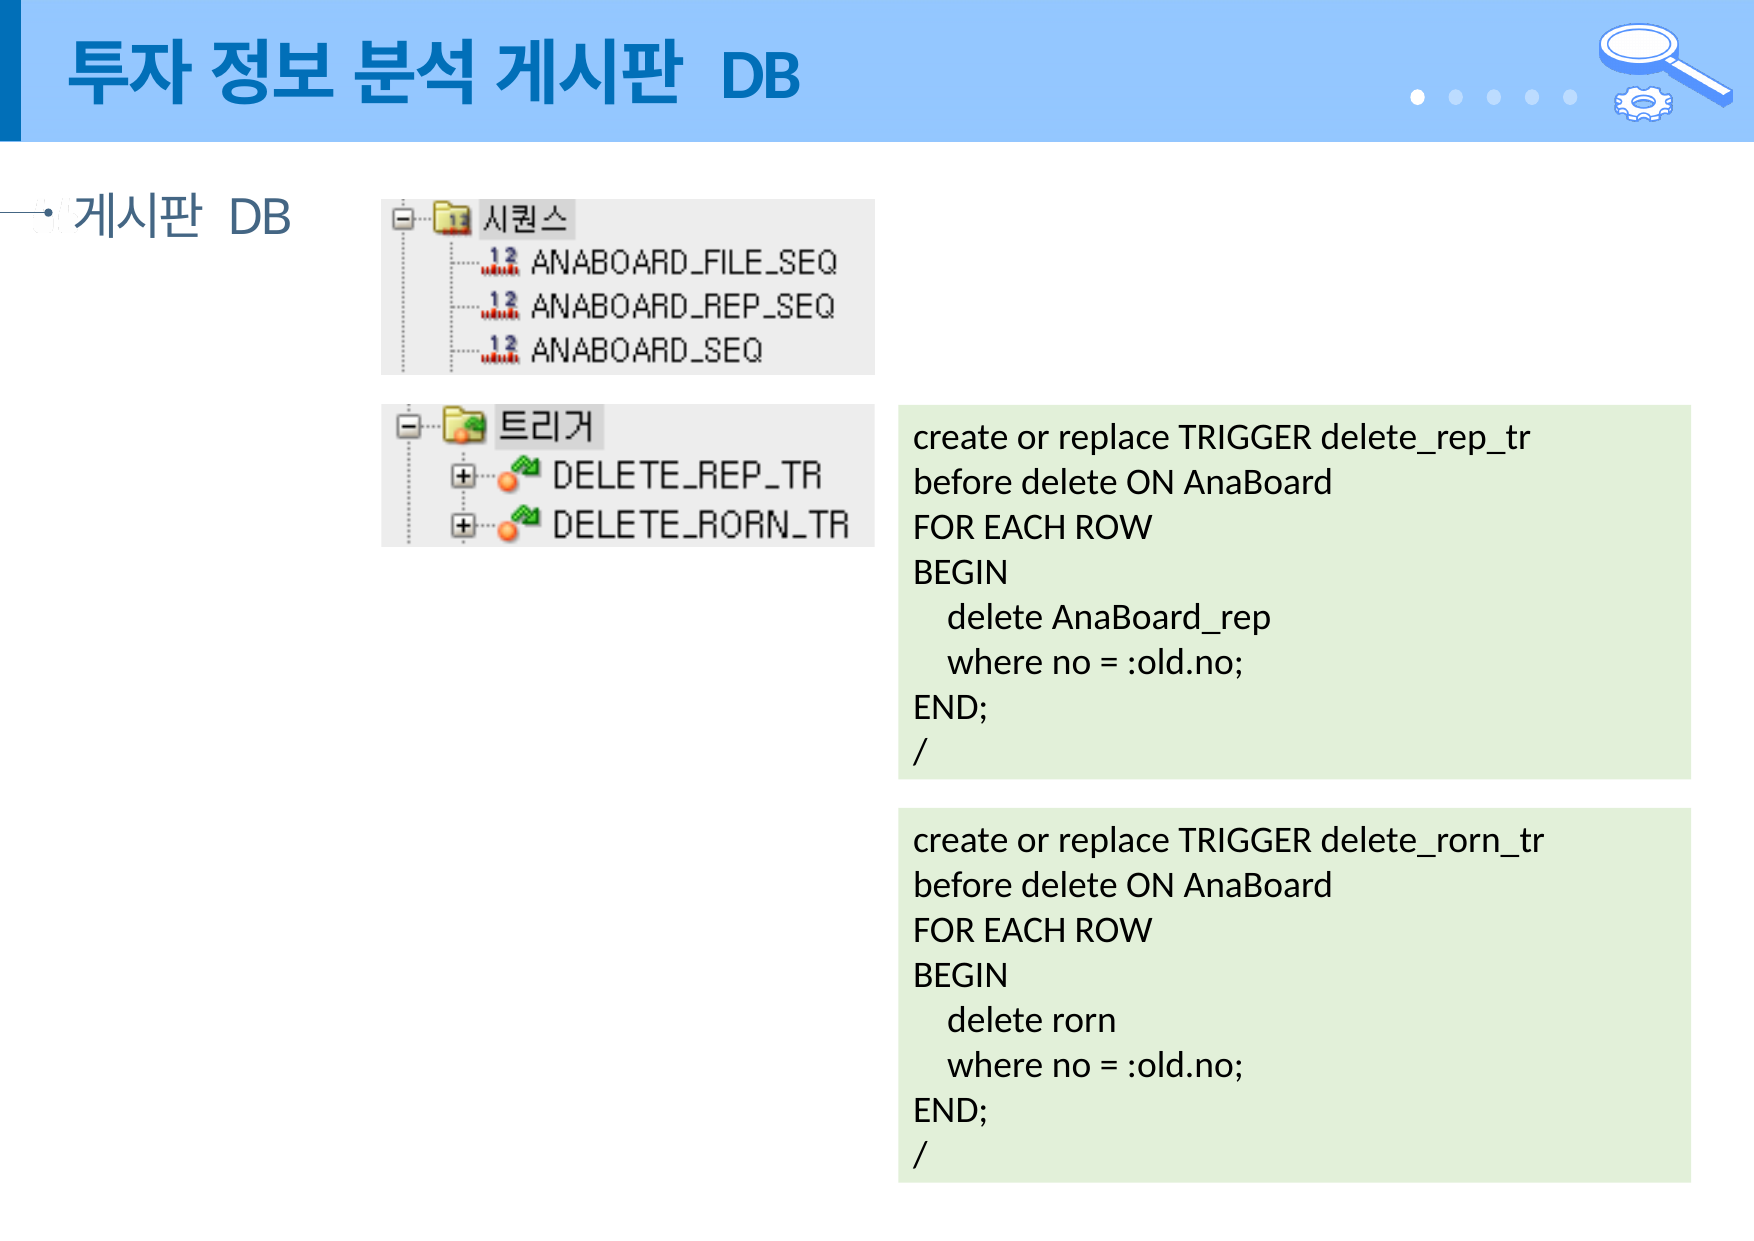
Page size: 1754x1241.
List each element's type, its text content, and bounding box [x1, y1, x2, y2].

picture [381, 199, 875, 375]
text_box 종목코드 전달 [1524, 89, 1540, 106]
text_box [0, 177, 303, 253]
text_box create or replace TRIGGER delete_rorn_tr before delete ON AnaBoard FOR EACH ROW BEGIN delete rorn where no = :old.no; END; / [898, 807, 1692, 1183]
picture [381, 404, 875, 547]
picture [21, 0, 1754, 142]
text_box 종목코드 전달 [1448, 89, 1463, 106]
text_box 종목코드 전달 [1562, 89, 1578, 106]
text_box 종목코드 전달 [1486, 89, 1502, 106]
text_box create or replace TRIGGER delete_rep_tr before delete ON AnaBoard FOR EACH ROW BEGIN delete AnaBoard_rep where no = :old.no; END; / [898, 404, 1692, 780]
title 투자 정보 분석 게시판 DB [51, 29, 855, 123]
